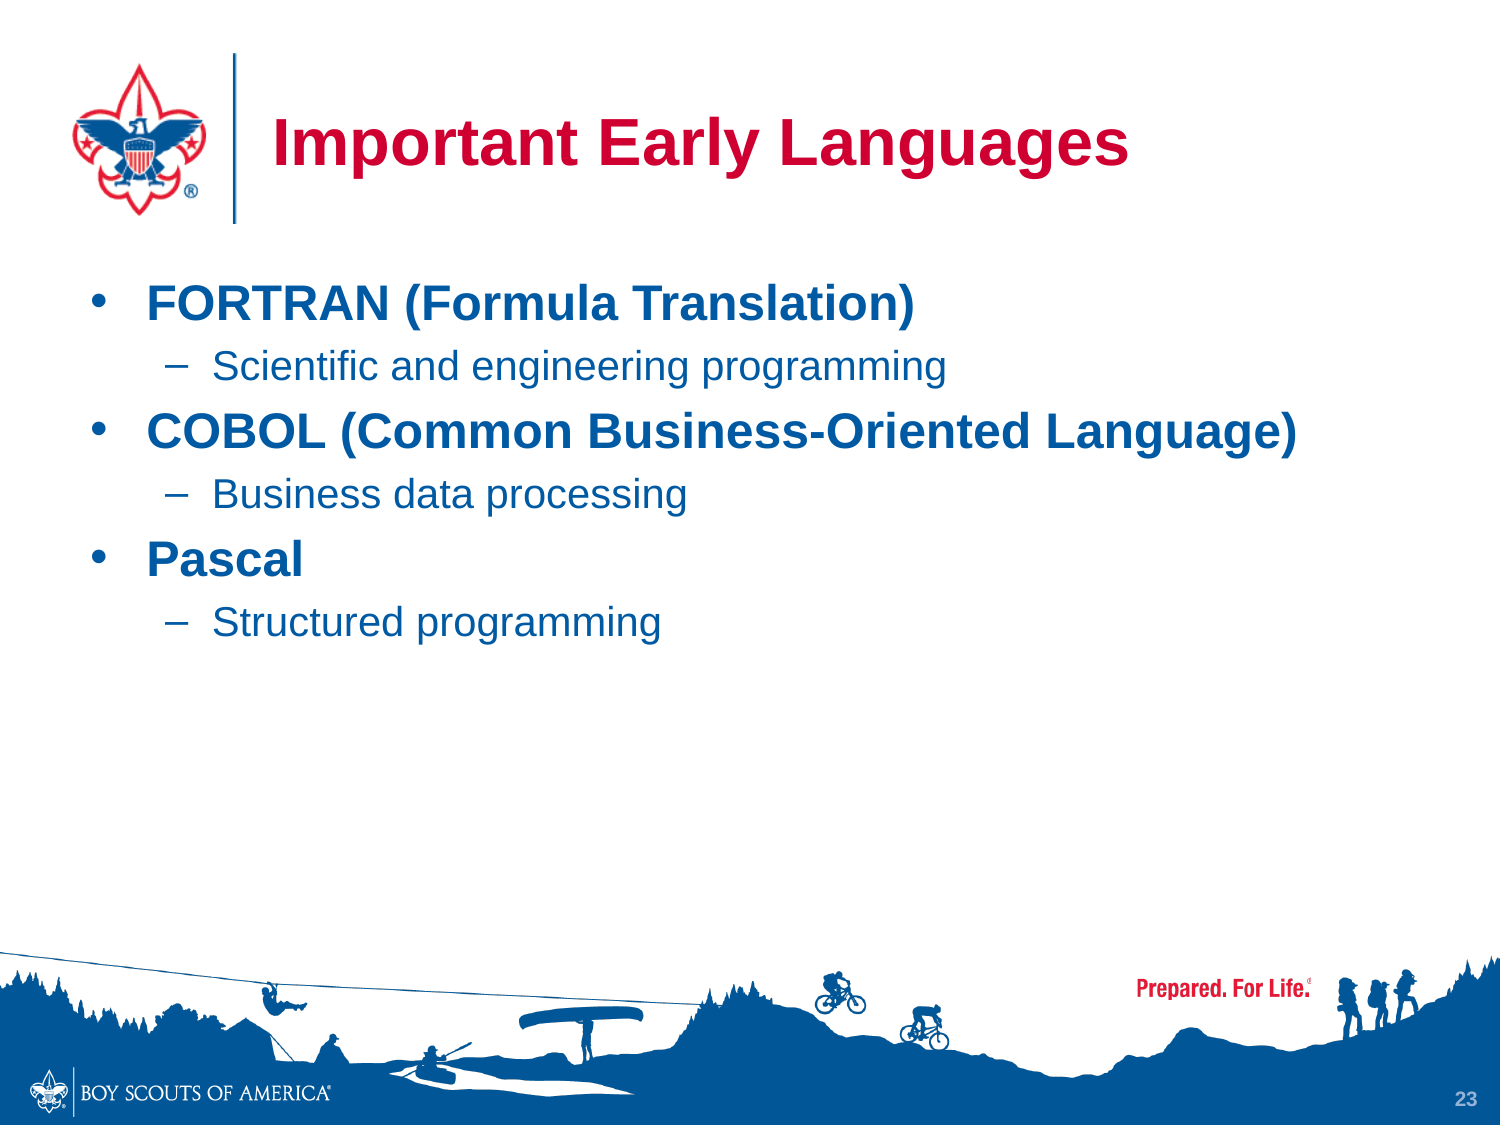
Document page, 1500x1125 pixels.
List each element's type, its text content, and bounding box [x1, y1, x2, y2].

title Important Early Languages [257, 45, 1413, 233]
slide_number 23 [1425, 1067, 1493, 1125]
picture [0, 952, 1500, 1125]
picture [72, 53, 237, 224]
list FORTRAN (Formula Translation) Scientific and engineering programming COBOL (Common Business-Oriented Language) Business data processing Pascal Structured programming [75, 262, 1425, 958]
